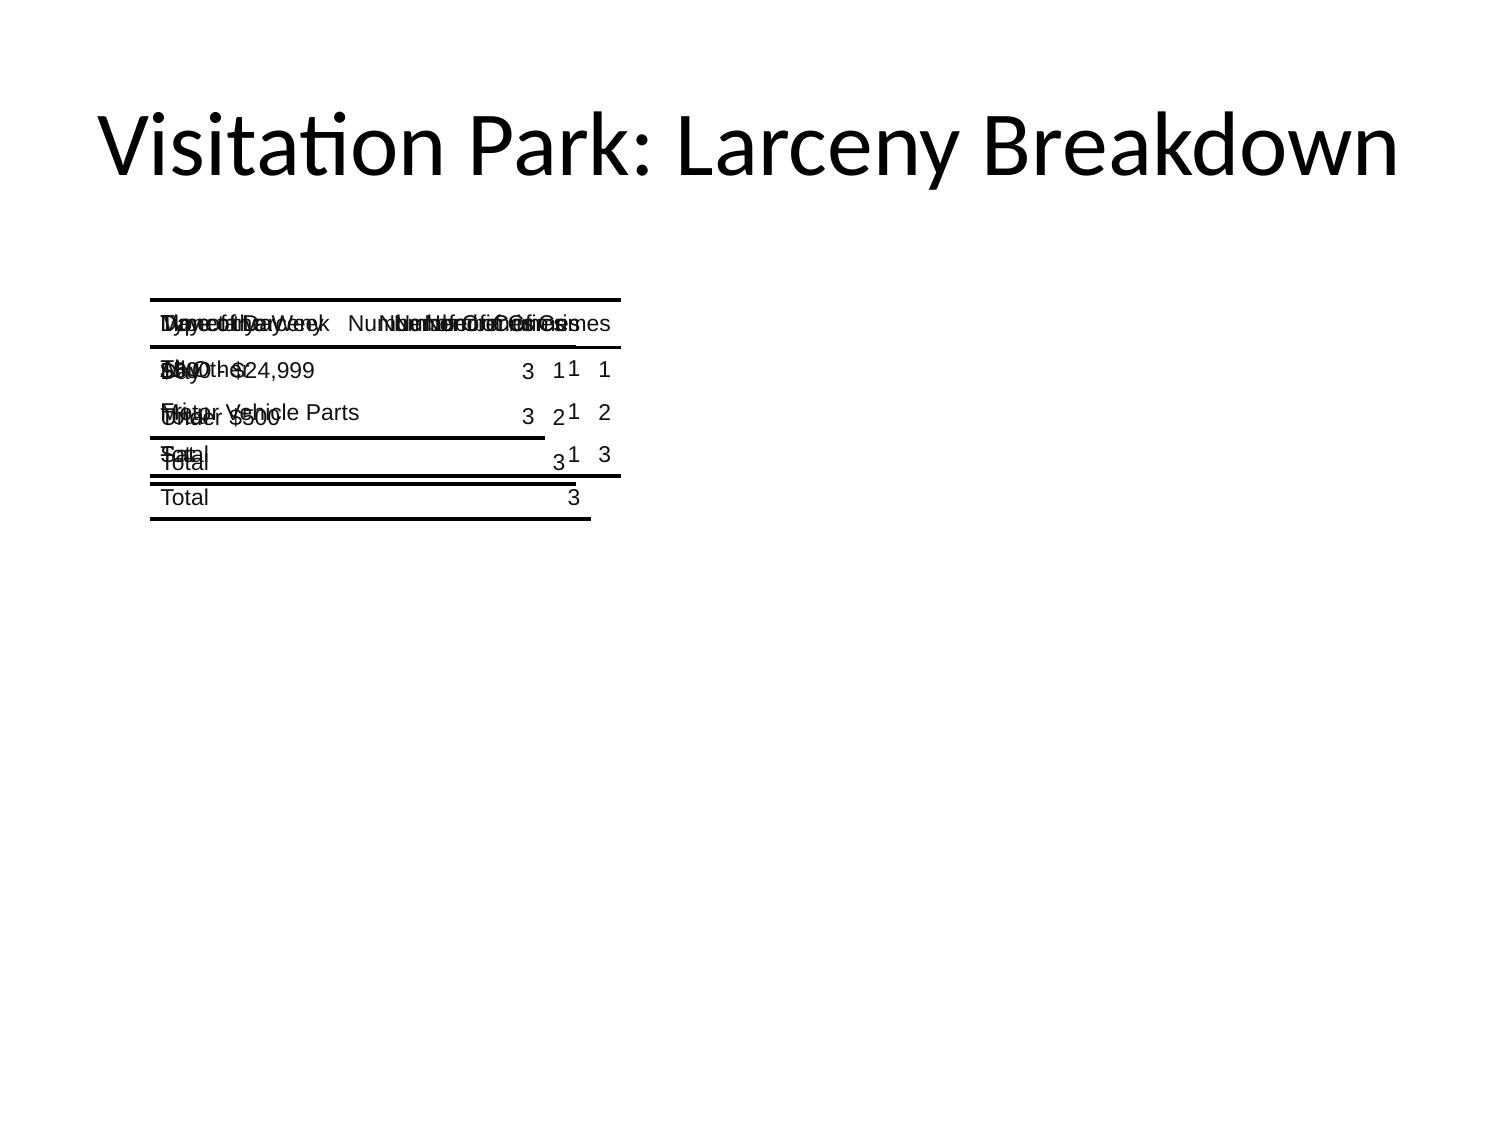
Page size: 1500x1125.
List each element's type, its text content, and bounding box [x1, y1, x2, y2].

table_cell 2 [347, 395, 576, 441]
table_cell Under $500 [150, 395, 347, 441]
table_cell 1 [347, 349, 576, 395]
table_cell 2 [576, 391, 621, 433]
table_header Number of Crimes [576, 302, 621, 346]
table_header Number of Crimes [347, 302, 576, 345]
title Visitation Park: Larceny Breakdown [75, 45, 1425, 233]
table_cell 1 [576, 349, 621, 391]
table_cell Total [150, 486, 362, 517]
table_cell $500 - $24,999 [150, 349, 347, 395]
table_cell 3 [362, 478, 591, 517]
table_cell 3 [347, 441, 576, 482]
table_cell 3 [576, 433, 621, 474]
table_header Monetary [150, 302, 347, 345]
table_cell Total [150, 441, 347, 482]
